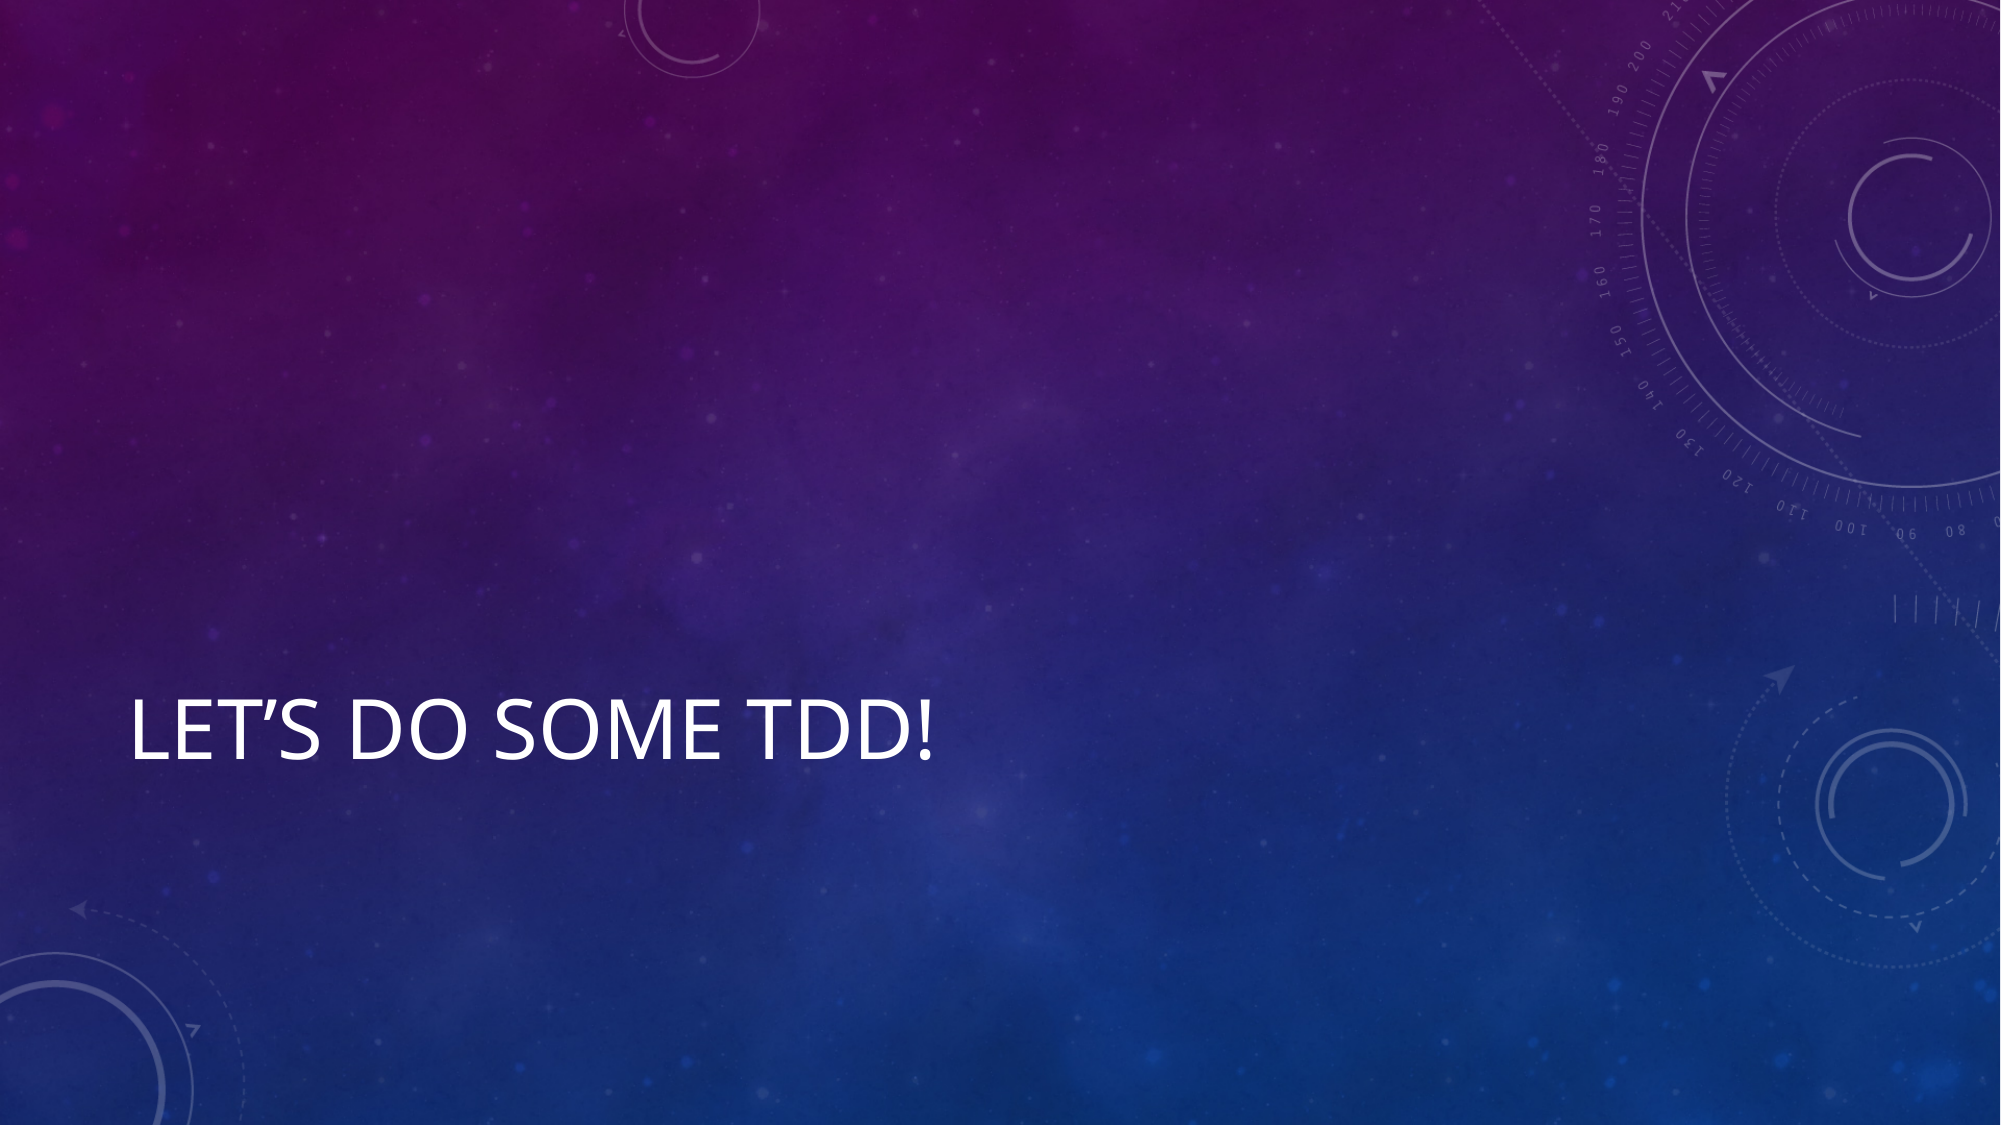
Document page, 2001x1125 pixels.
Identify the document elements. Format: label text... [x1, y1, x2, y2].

picture [0, 0, 2001, 1125]
title Let’s do some TDD! [112, 542, 1775, 784]
